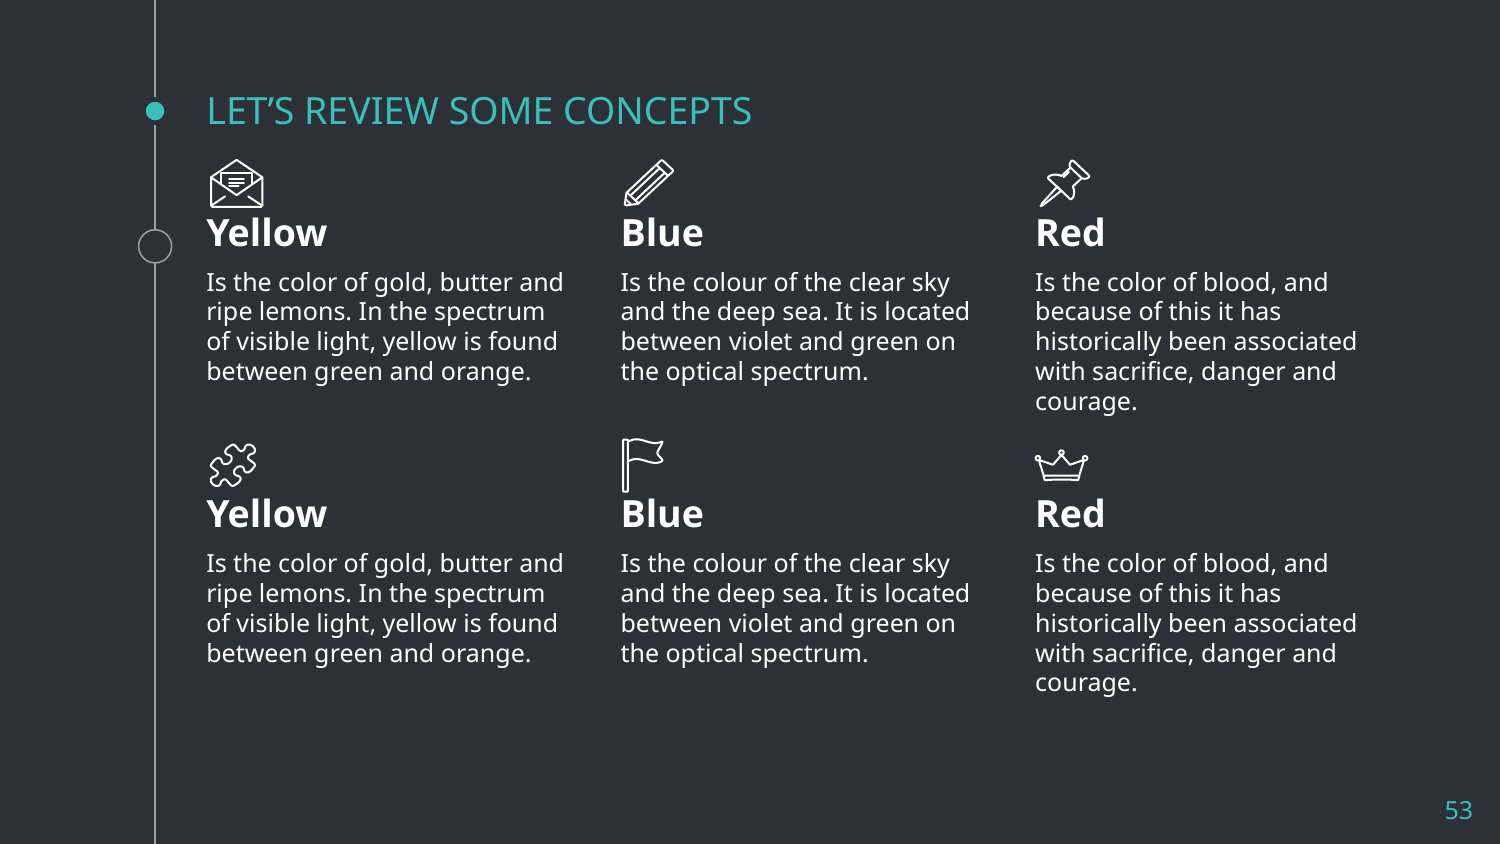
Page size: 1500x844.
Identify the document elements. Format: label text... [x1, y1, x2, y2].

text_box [1040, 160, 1090, 207]
list Yellow Is the color of gold, butter and ripe lemons. In the spectrum of visible light, yellow is found between green and orange. [191, 193, 586, 392]
title LET’S REVIEW SOME CONCEPTS [191, 90, 1317, 147]
list Yellow Is the color of gold, butter and ripe lemons. In the spectrum of visible light, yellow is found between green and orange. [191, 474, 586, 673]
list Blue Is the colour of the clear sky and the deep sea. It is located between violet and green on the optical spectrum. [605, 193, 1000, 392]
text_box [1035, 450, 1088, 481]
list Red Is the color of blood, and because of this it has historically been associated with sacrifice, danger and courage. [1020, 474, 1415, 673]
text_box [624, 160, 674, 206]
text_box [622, 438, 663, 492]
slide_number 53 [1398, 779, 1489, 832]
list Red Is the color of blood, and because of this it has historically been associated with sacrifice, danger and courage. [1020, 193, 1415, 392]
list Blue Is the colour of the clear sky and the deep sea. It is located between violet and green on the optical spectrum. [605, 474, 1000, 673]
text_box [210, 159, 263, 208]
